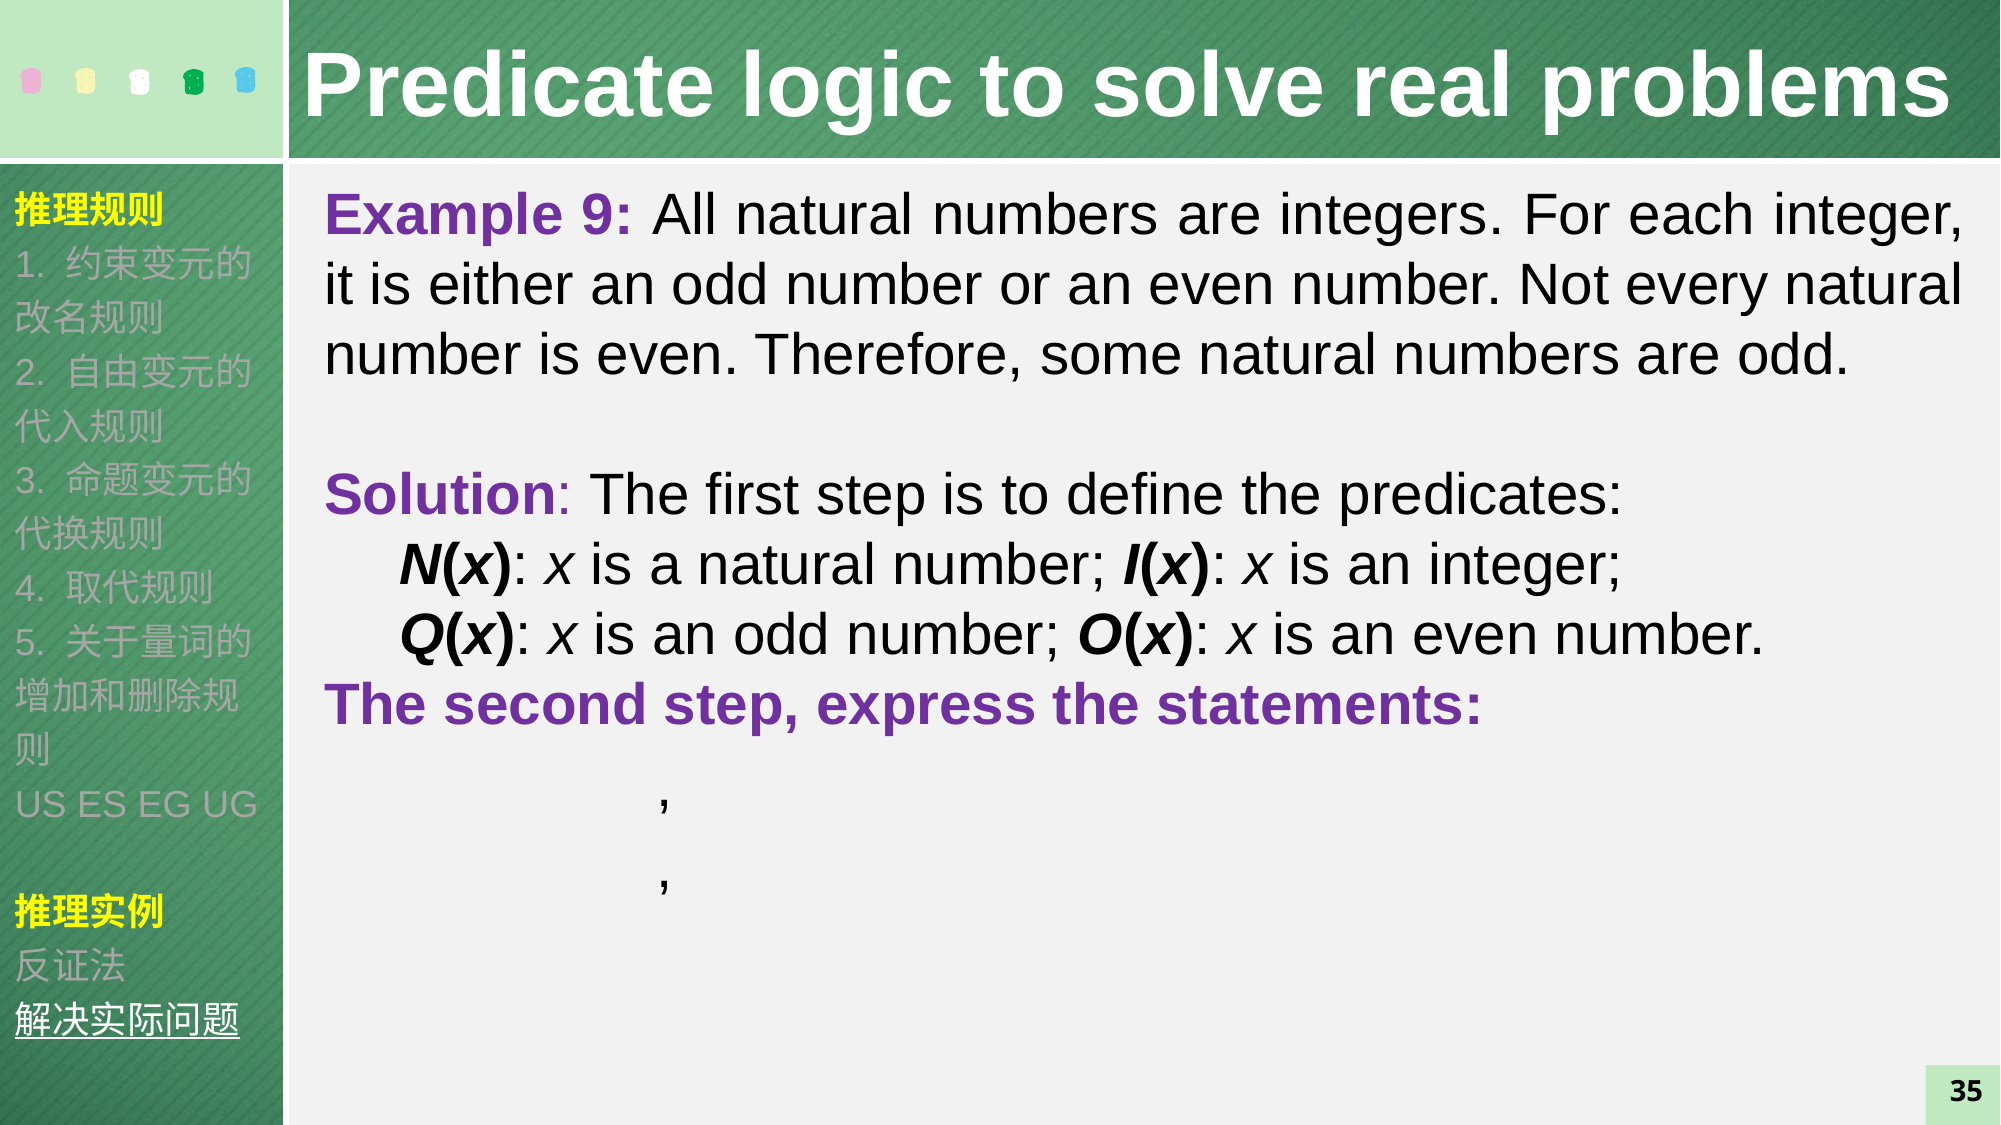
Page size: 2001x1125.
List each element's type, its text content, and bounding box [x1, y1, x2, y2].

picture [289, 0, 2000, 158]
picture [0, 164, 283, 1125]
text_box 推理规则 1. 约束变元的改名规则 2. 自由变元的代入规则 3. 命题变元的代换规则 4. 取代规则 5. 关于量词的增加和删除规则 US ES EG UG 推理实例 反证法 解决实际问题 [0, 170, 277, 1103]
slide_number 35 [1925, 1065, 2000, 1125]
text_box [19, 65, 258, 95]
text_box Predicate logic to solve real problems [288, 16, 1981, 142]
